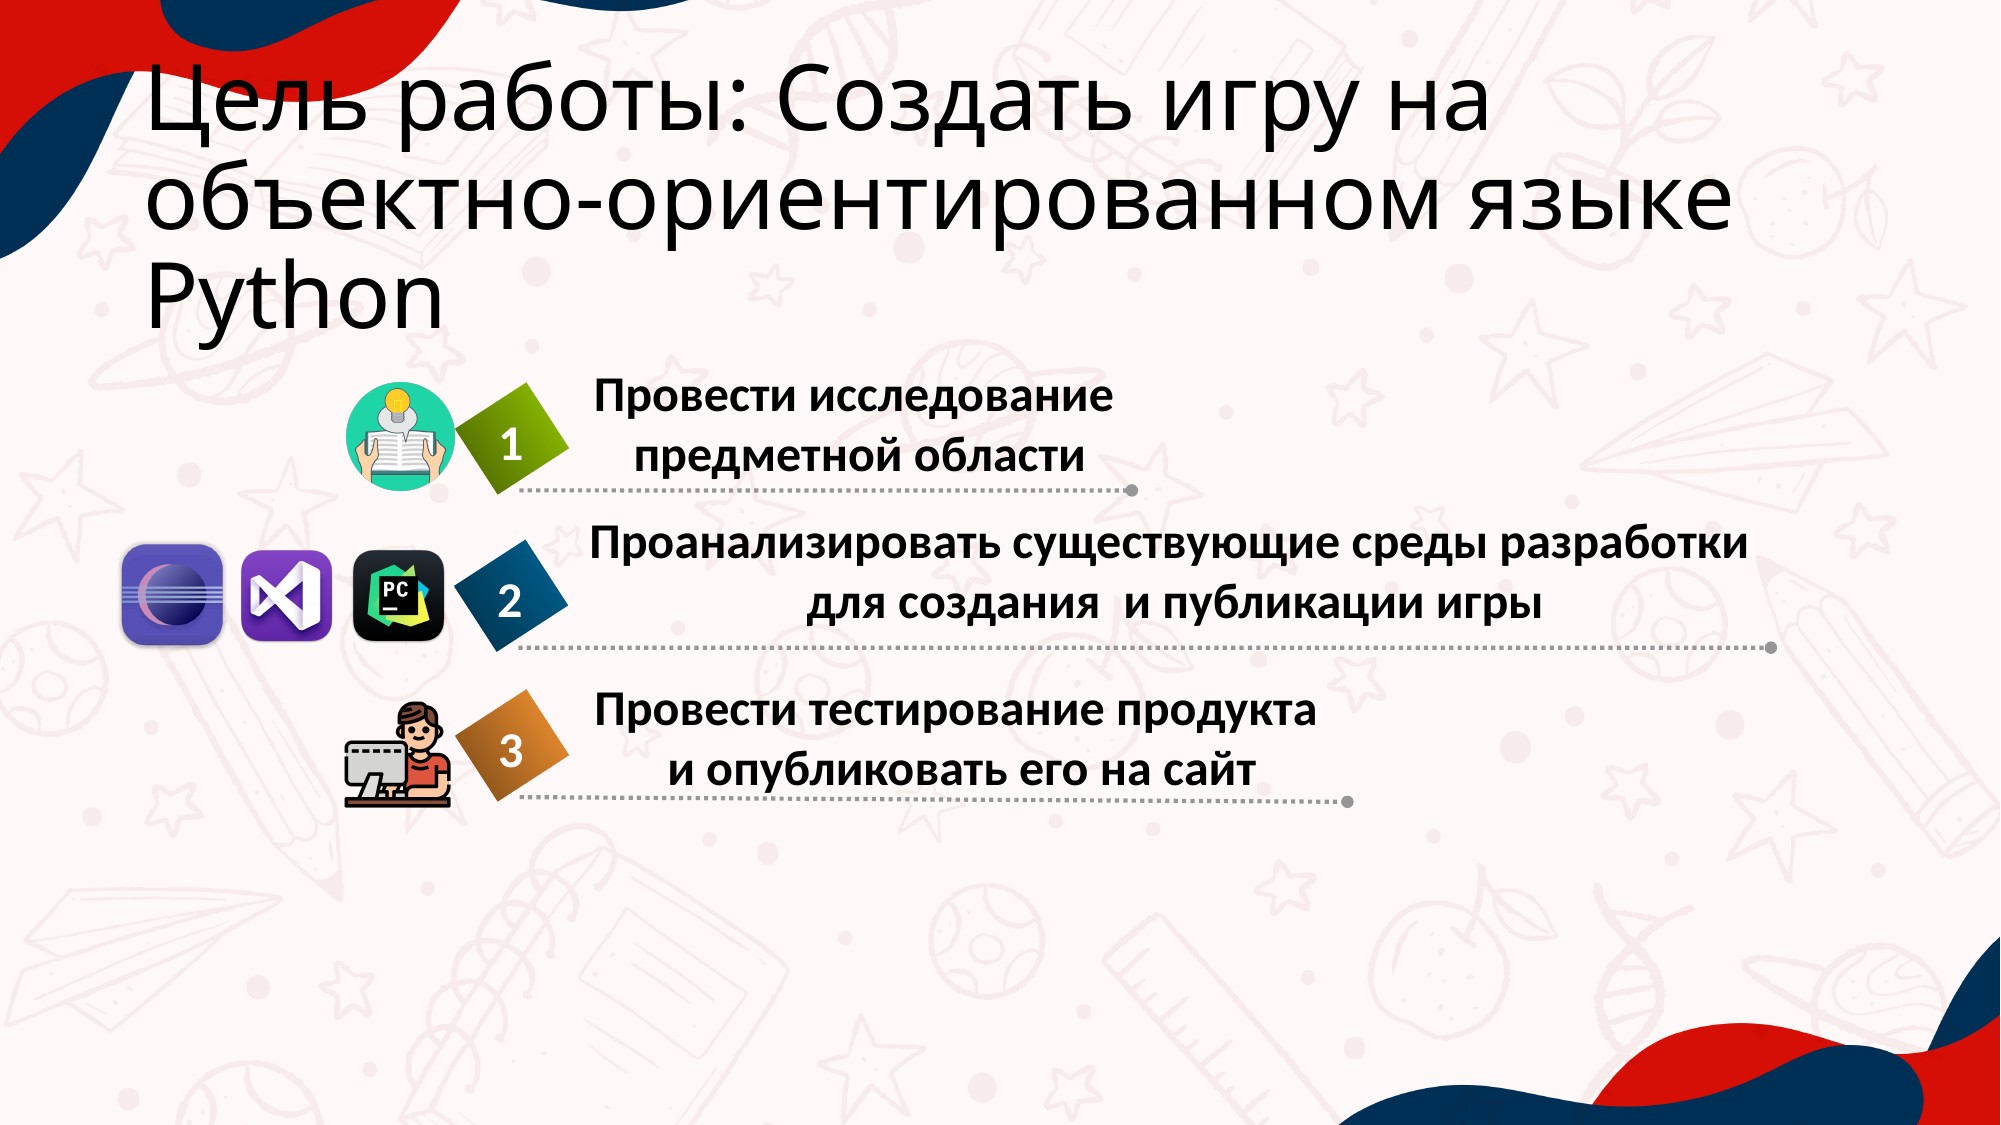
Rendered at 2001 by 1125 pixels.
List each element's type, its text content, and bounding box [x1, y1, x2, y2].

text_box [468, 500, 1771, 648]
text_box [469, 668, 1348, 805]
title Цель работы: Создать игру на объектно-ориентированном языке Python [128, 90, 1854, 309]
picture [0, 0, 2000, 1125]
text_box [469, 354, 1132, 491]
